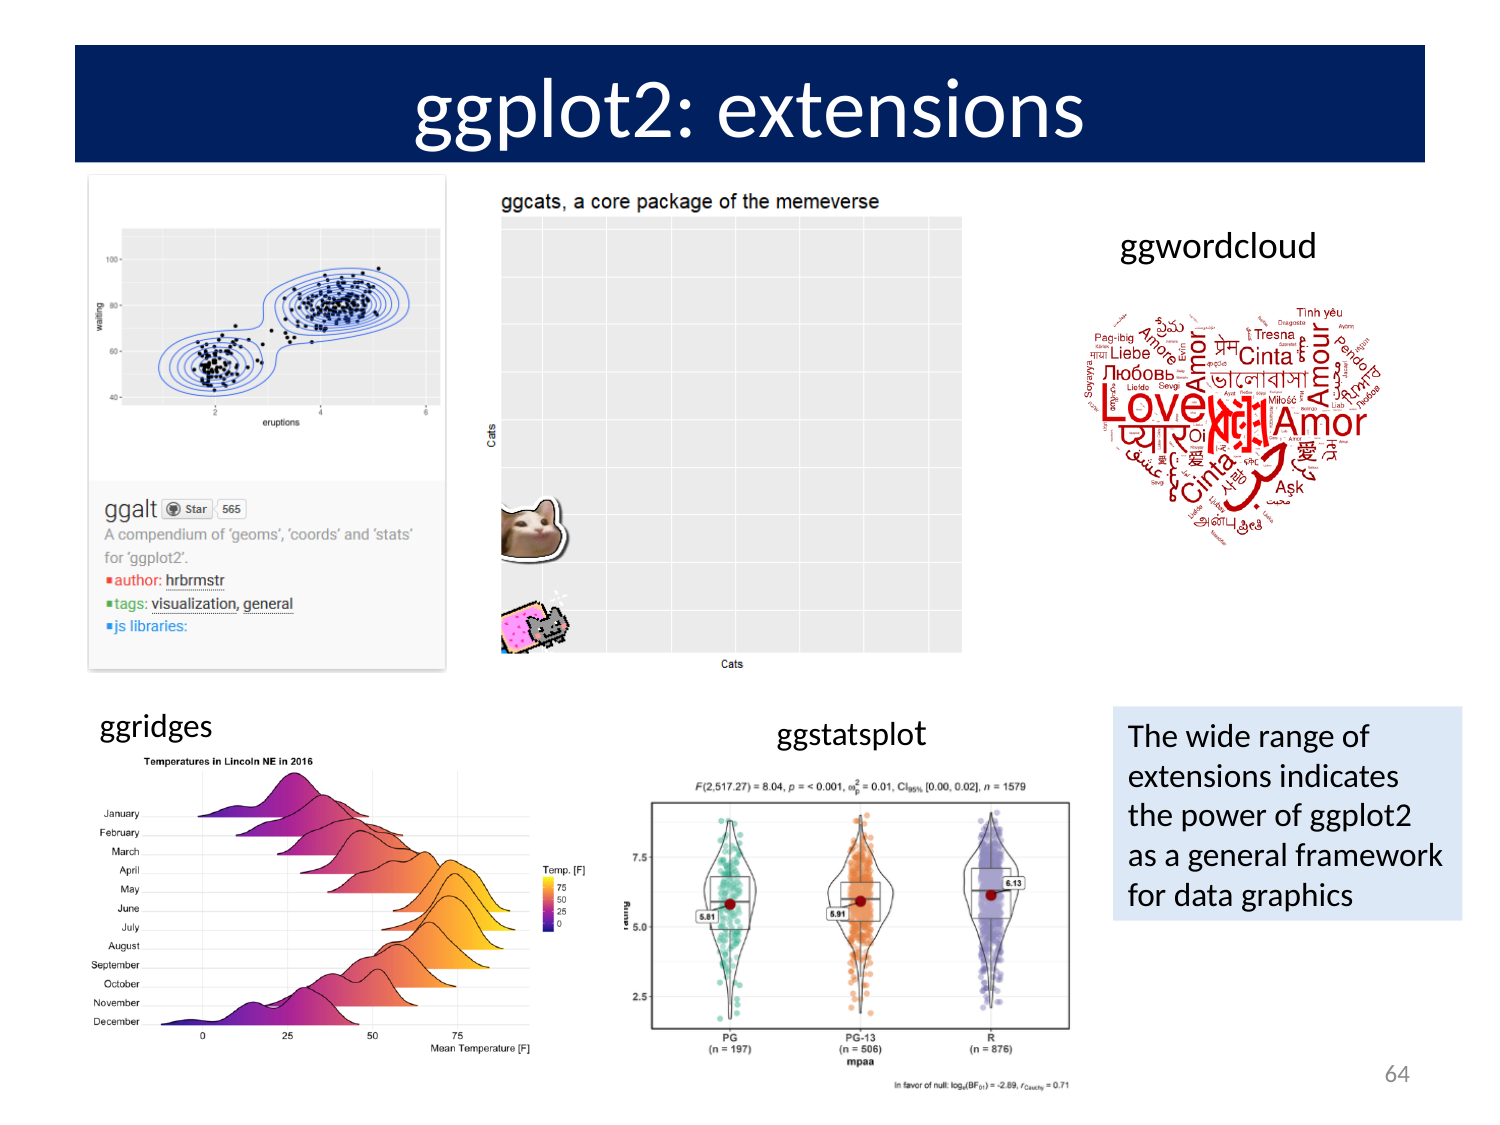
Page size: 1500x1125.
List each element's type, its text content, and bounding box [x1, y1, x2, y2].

picture [479, 186, 1493, 675]
picture [624, 768, 1080, 1100]
picture [87, 752, 591, 1057]
text_box ggwordcloud [1037, 213, 1400, 259]
text_box The wide range of extensions indicates the power of ggplot2 as a general framework for data graphics [1113, 706, 1463, 921]
text_box ggstatsplot [714, 700, 990, 761]
text_box ggridges [37, 697, 275, 752]
picture [87, 174, 448, 673]
slide_number 64 [1083, 1042, 1425, 1103]
title ggplot2: extensions [75, 45, 1425, 163]
